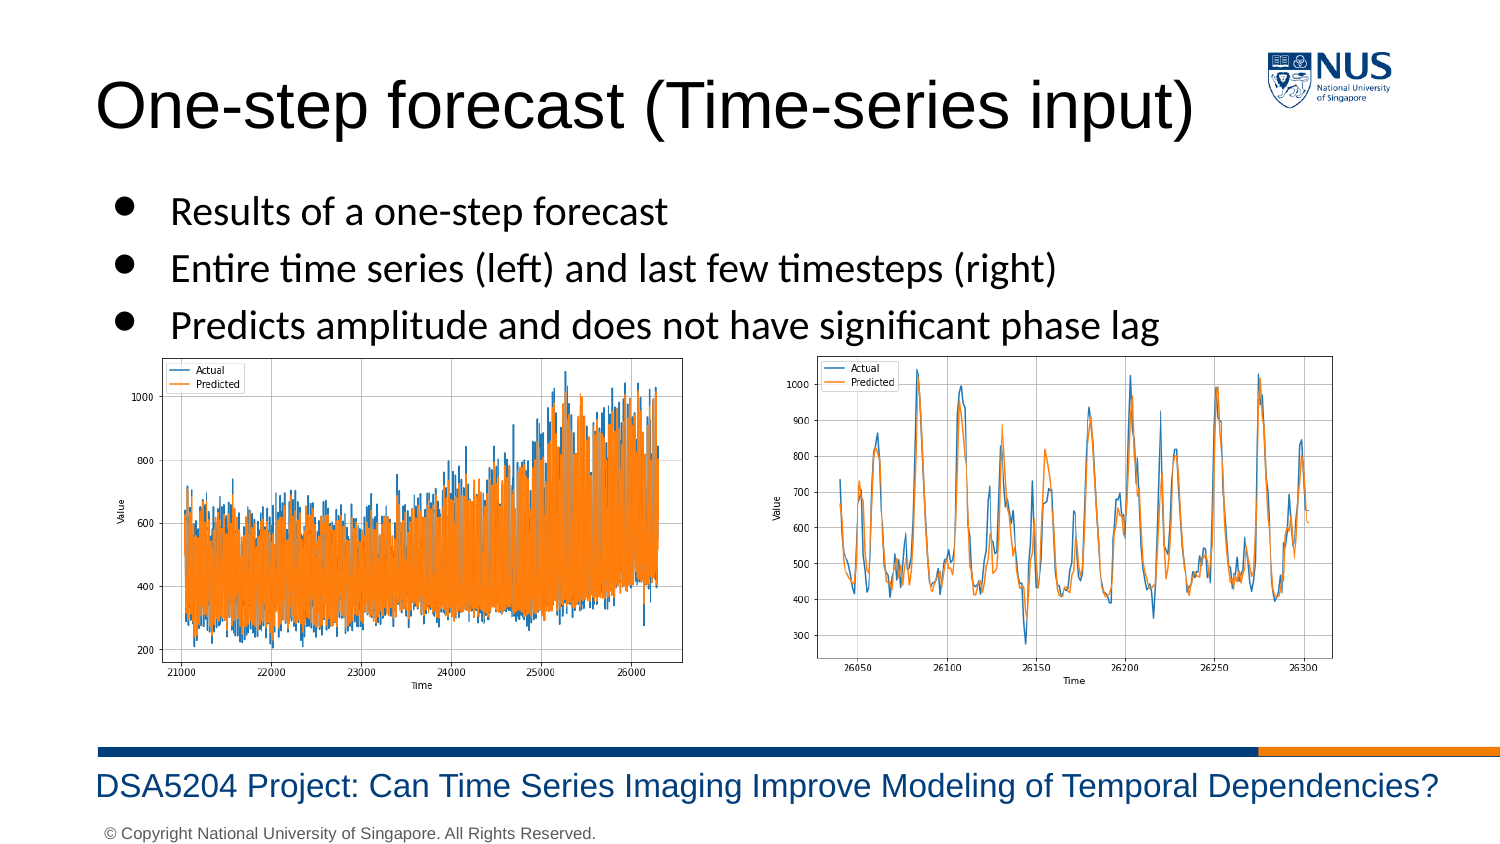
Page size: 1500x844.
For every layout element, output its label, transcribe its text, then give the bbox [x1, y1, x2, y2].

picture [1259, 42, 1396, 114]
text_box Results of a one-step forecast Entire time series (left) and last few timesteps (right) Predicts amplitude and does not have significant phase lag [80, 168, 1463, 356]
picture [97, 747, 1258, 756]
text_box DSA5204 Project: Can Time Series Imaging Improve Modeling of Temporal Dependencies? [80, 756, 1485, 806]
text_box One-step forecast (Time-series input) [80, 54, 1254, 143]
picture [760, 350, 1343, 695]
picture [109, 349, 692, 696]
